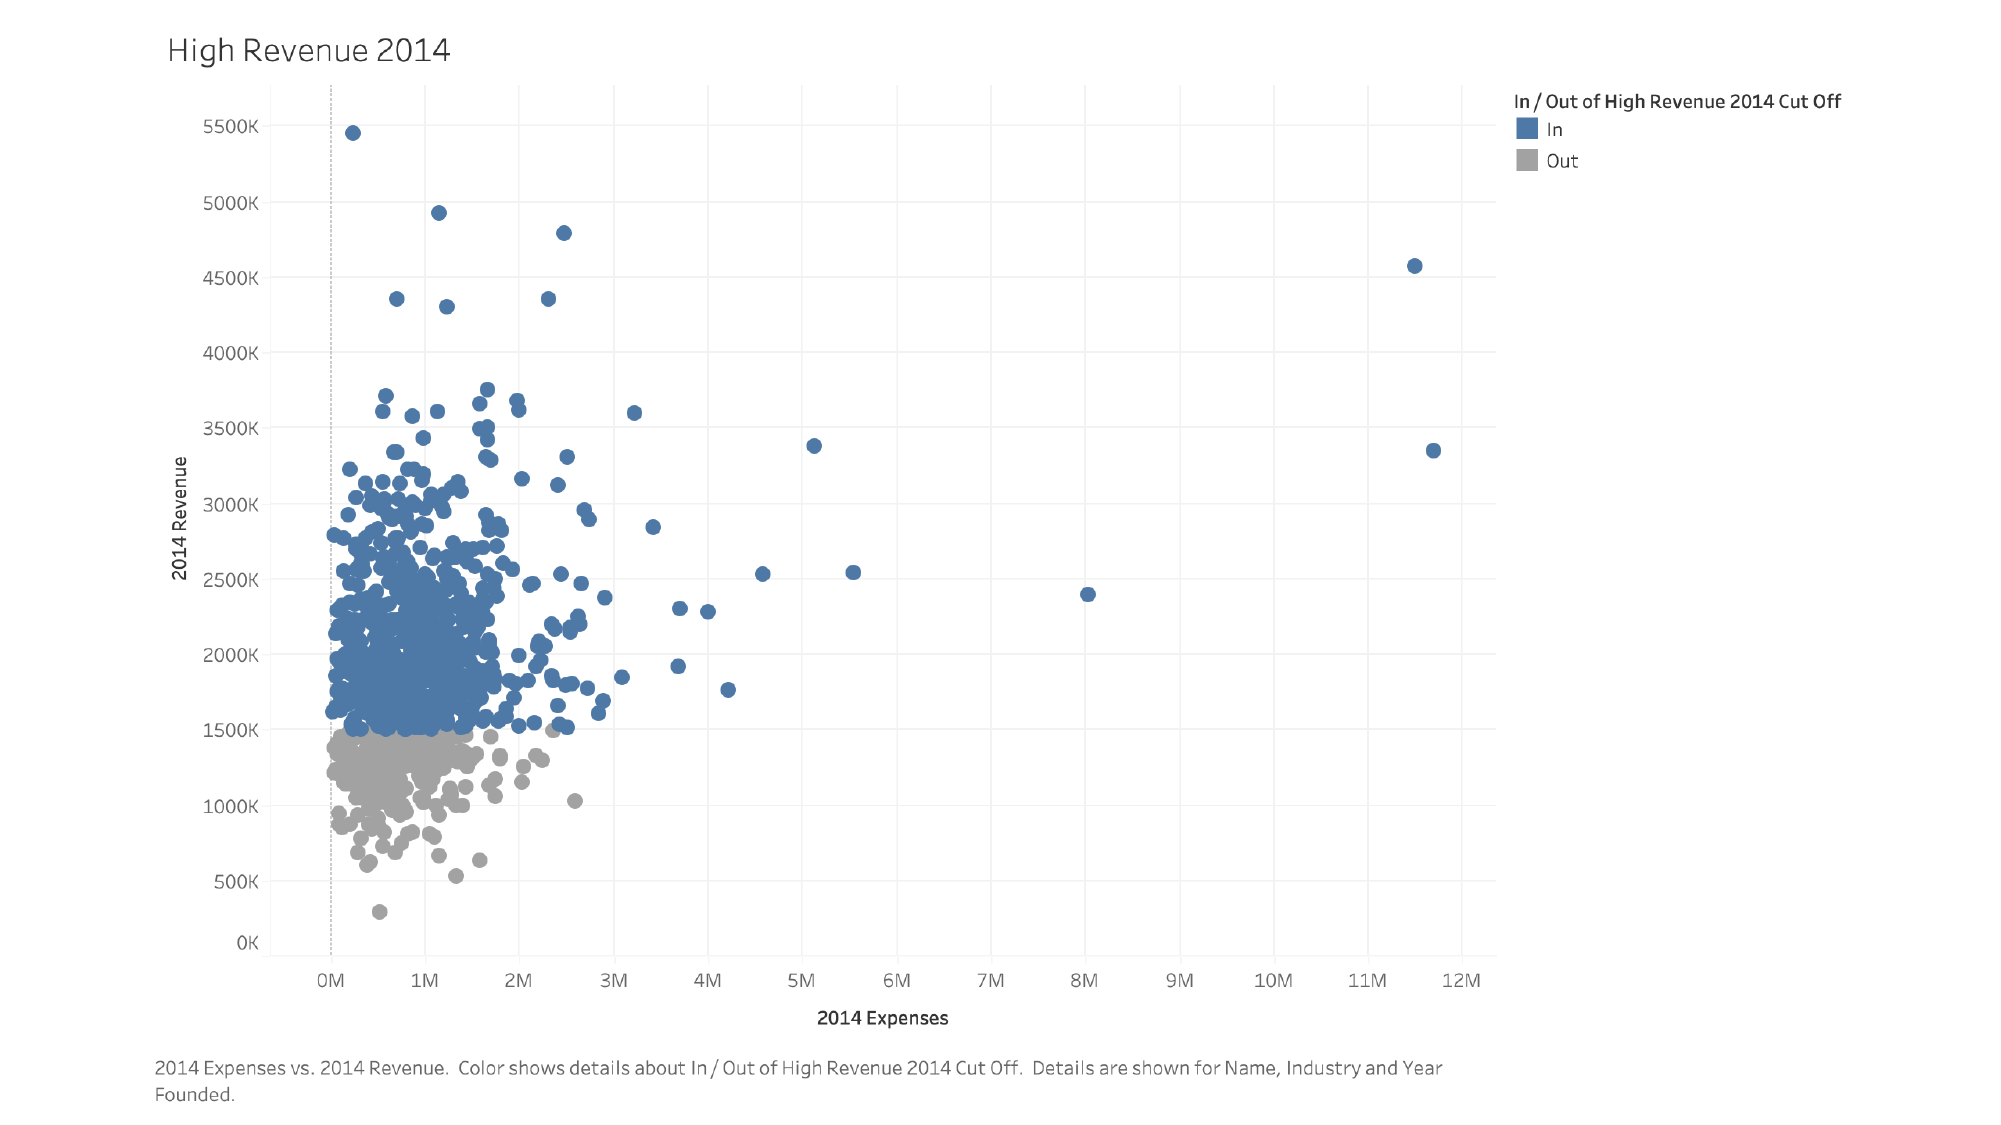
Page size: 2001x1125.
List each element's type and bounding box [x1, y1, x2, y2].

picture [154, 17, 1846, 1107]
